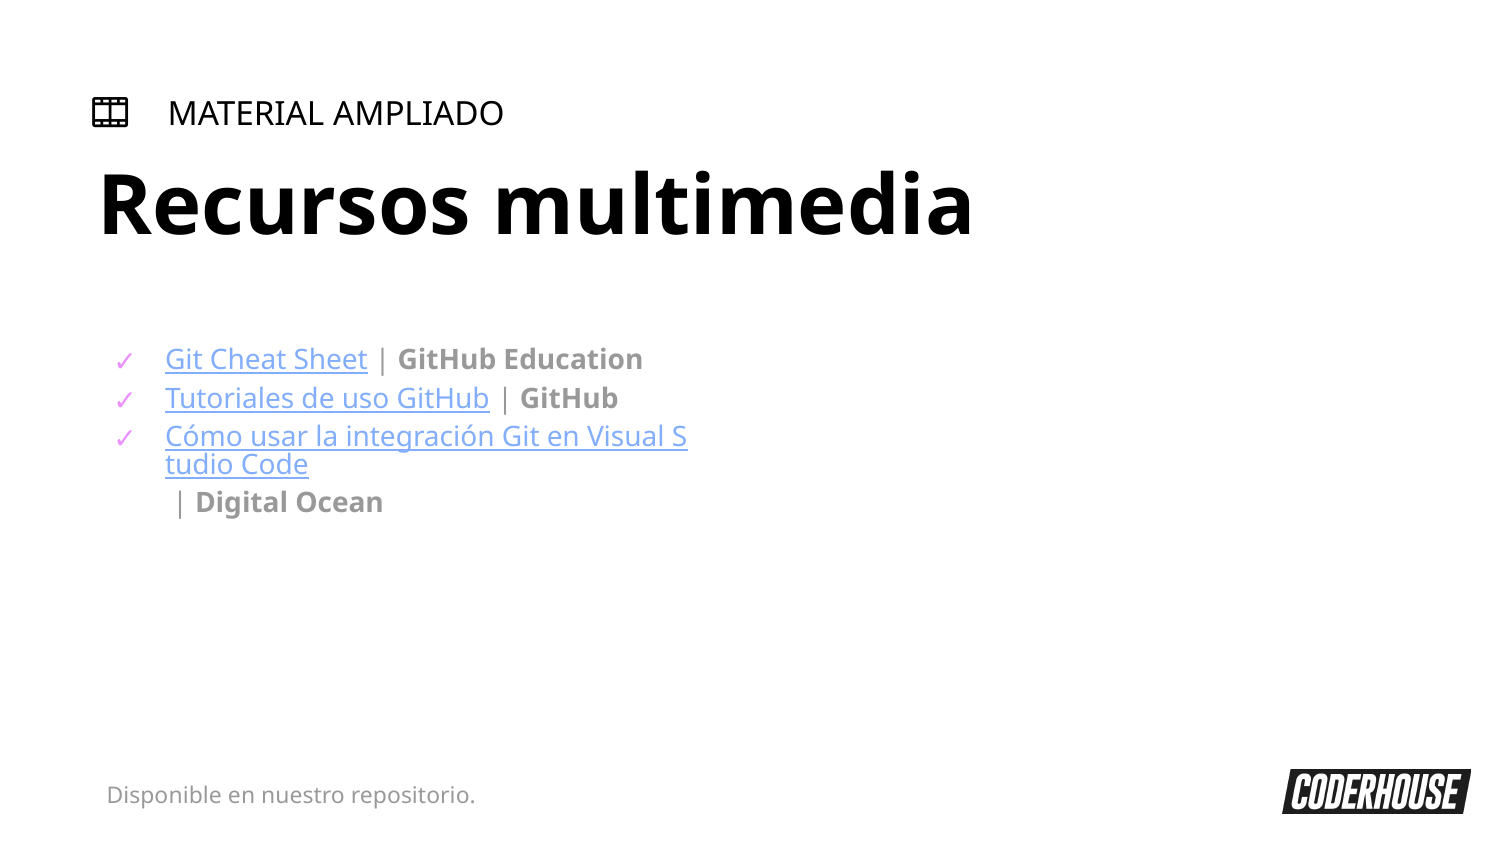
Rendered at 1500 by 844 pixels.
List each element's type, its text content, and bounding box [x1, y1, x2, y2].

picture [1281, 769, 1471, 814]
text_box Disponible en nuestro repositorio. [91, 767, 1250, 823]
text_box Recursos multimedia [82, 147, 1282, 268]
text_box Git Cheat Sheet | GitHub Education Tutoriales de uso GitHub | GitHub Cómo usar la integración Git en Visual Studio Code | Digital Ocean [74, 283, 704, 506]
text_box MATERIAL AMPLIADO [152, 76, 678, 147]
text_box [74, 76, 146, 148]
